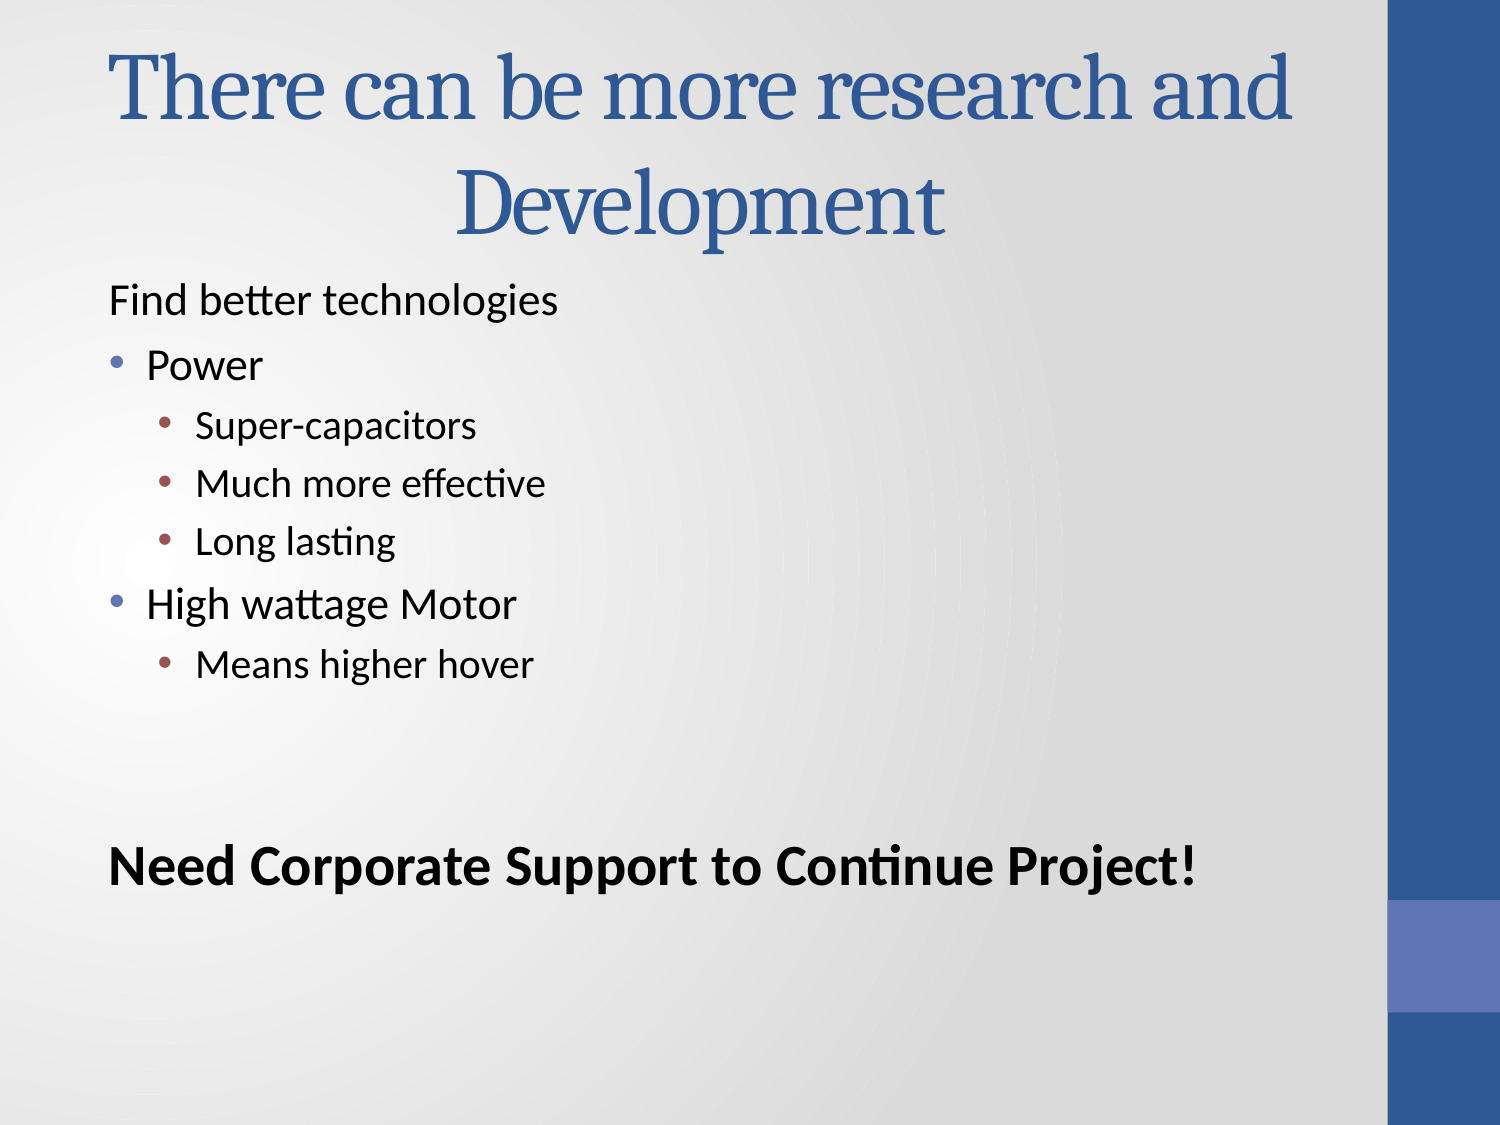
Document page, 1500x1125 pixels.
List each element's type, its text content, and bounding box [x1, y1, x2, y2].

list Find better technologies Power Super-capacitors Much more effective Long lasting High wattage Motor Means higher hover Need Corporate Support to Continue Project! [75, 262, 1325, 1050]
title There can be more research and Development [75, 45, 1325, 233]
